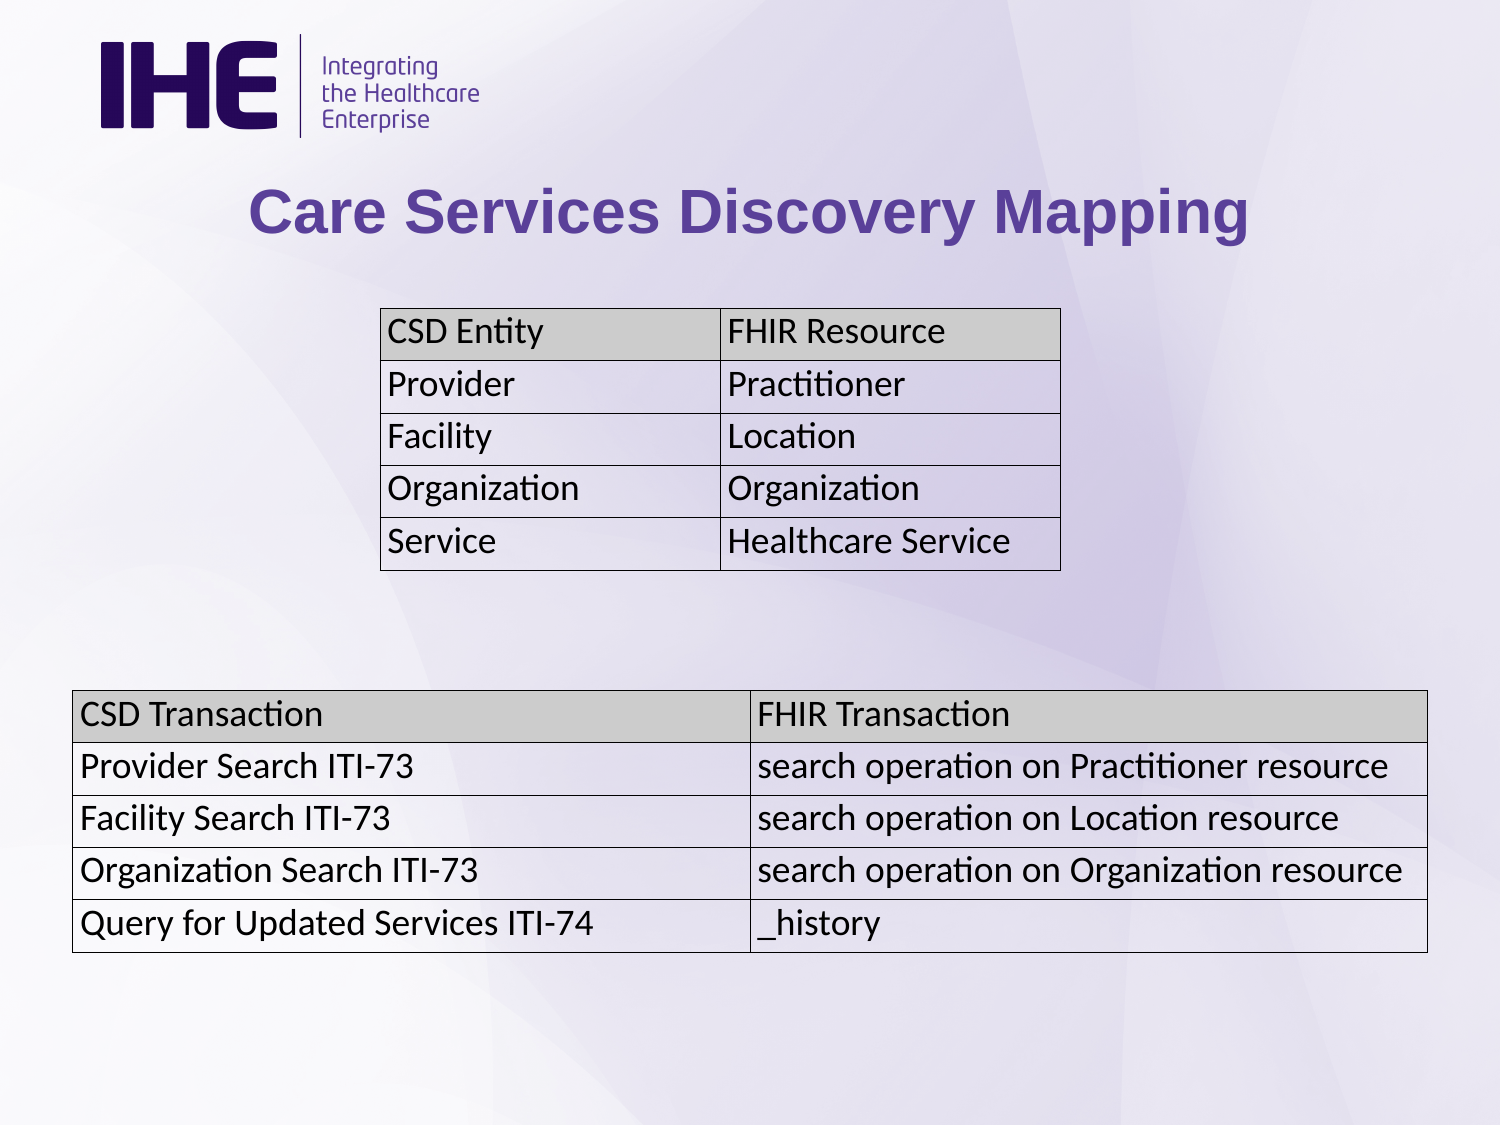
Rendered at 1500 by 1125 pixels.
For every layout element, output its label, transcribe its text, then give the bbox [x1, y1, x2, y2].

title Care Services Discovery Mapping [112, 147, 1388, 270]
table_cell Provider [381, 361, 720, 413]
table_cell search operation on Practitioner resource [751, 743, 1427, 795]
table_cell Location [721, 414, 1060, 465]
table_cell Organization [381, 466, 720, 517]
picture [101, 34, 479, 139]
table_header CSD Entity [381, 309, 720, 360]
table_cell search operation on Organization resource [751, 848, 1427, 899]
table_header FHIR Resource [721, 309, 1060, 360]
table_cell Organization [721, 466, 1060, 517]
table_header CSD Transaction [73, 691, 750, 742]
table_cell Facility Search ITI-73 [73, 796, 750, 847]
table_header FHIR Transaction [751, 691, 1427, 742]
table_cell Query for Updated Services ITI-74 [73, 900, 750, 952]
table_cell search operation on Location resource [751, 796, 1427, 847]
table_cell Provider Search ITI-73 [73, 743, 750, 795]
table_cell Service [381, 518, 720, 570]
table_cell Practitioner [721, 361, 1060, 413]
table_cell Organization Search ITI-73 [73, 848, 750, 899]
table_cell Facility [381, 414, 720, 465]
table_cell _history [751, 900, 1427, 952]
table_cell Healthcare Service [721, 518, 1060, 570]
